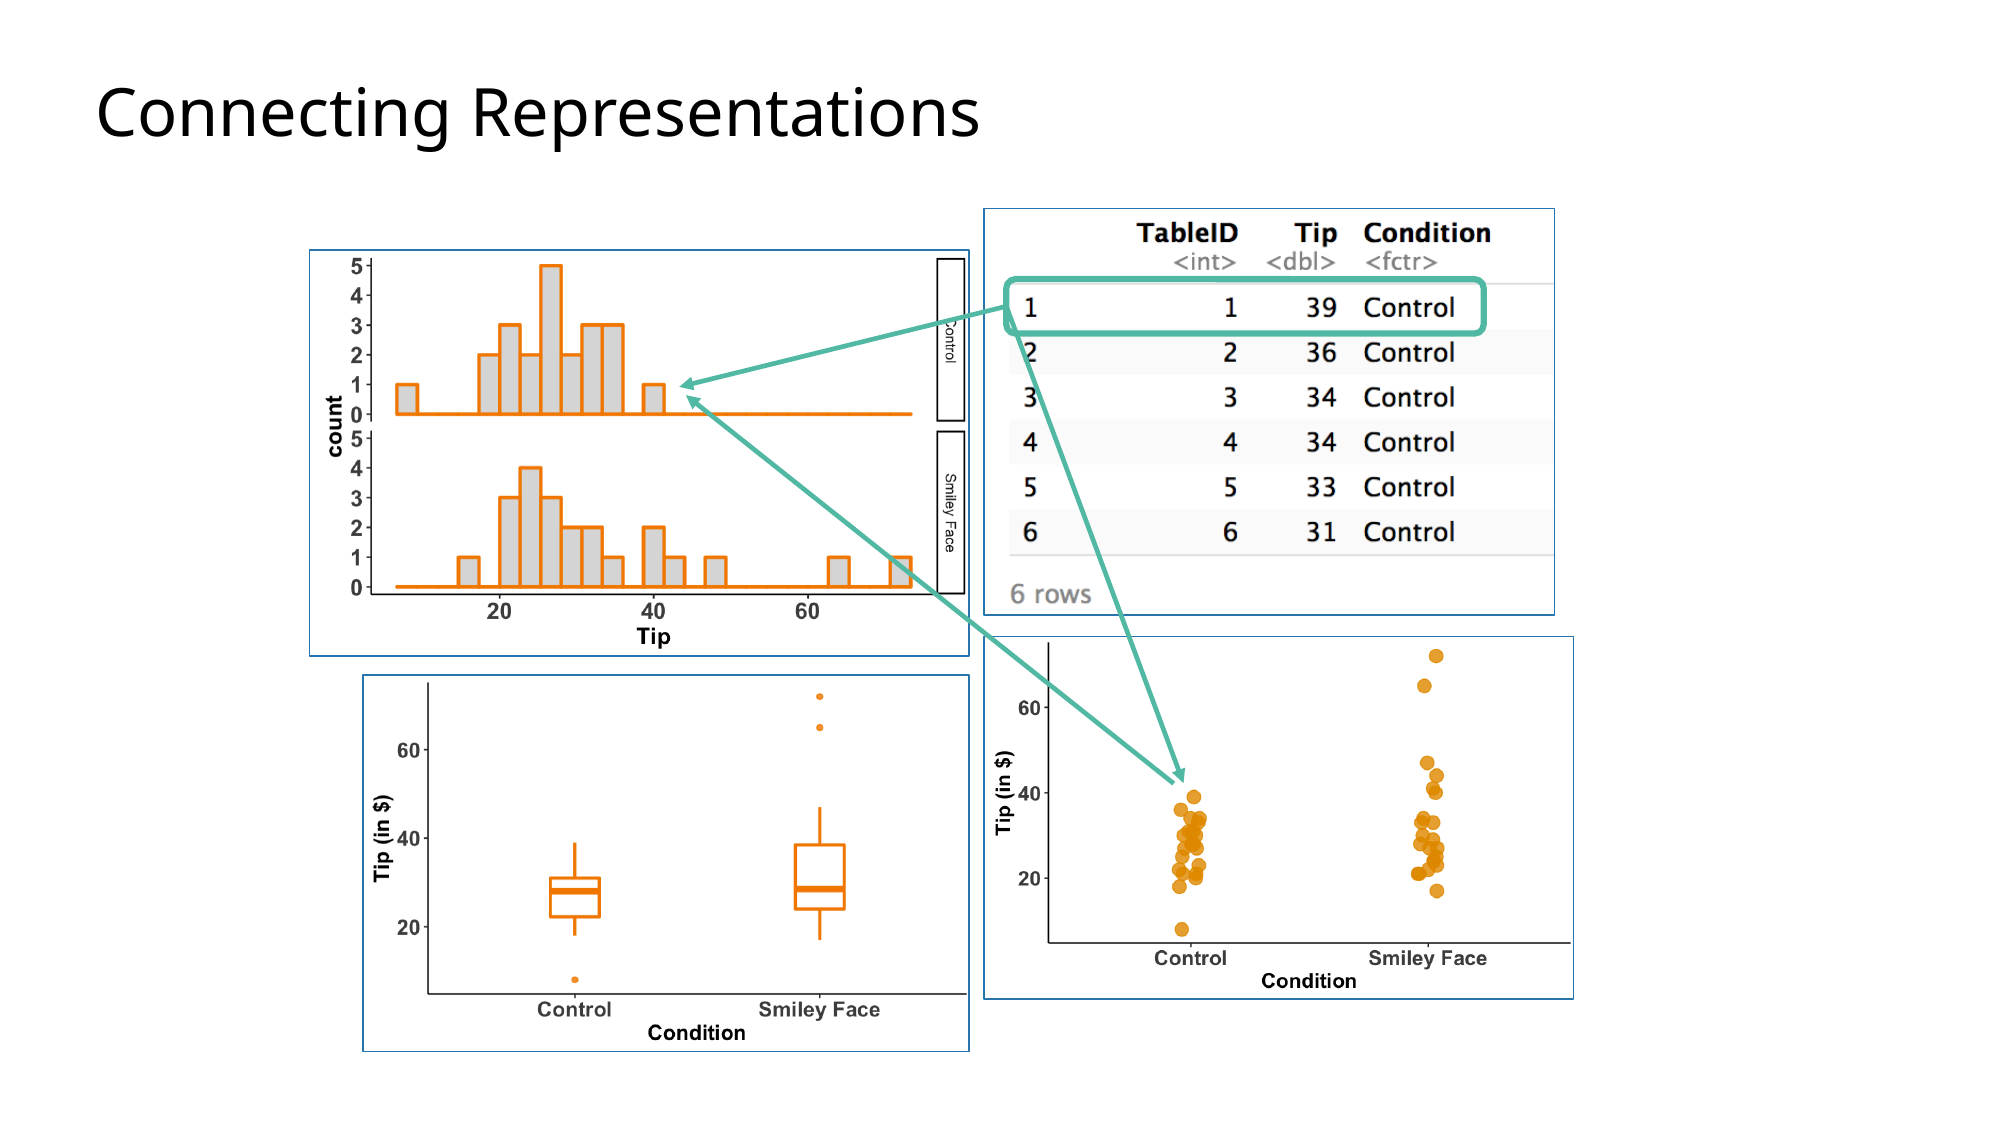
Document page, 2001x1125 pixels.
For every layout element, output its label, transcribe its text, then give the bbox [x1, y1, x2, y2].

picture [984, 387, 1006, 395]
picture [363, 675, 969, 1051]
picture [984, 209, 1554, 615]
picture [310, 250, 969, 656]
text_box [679, 306, 1006, 387]
title Connecting Representations [80, 63, 1920, 203]
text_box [685, 395, 1174, 784]
picture [984, 637, 1573, 999]
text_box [1006, 306, 1184, 784]
